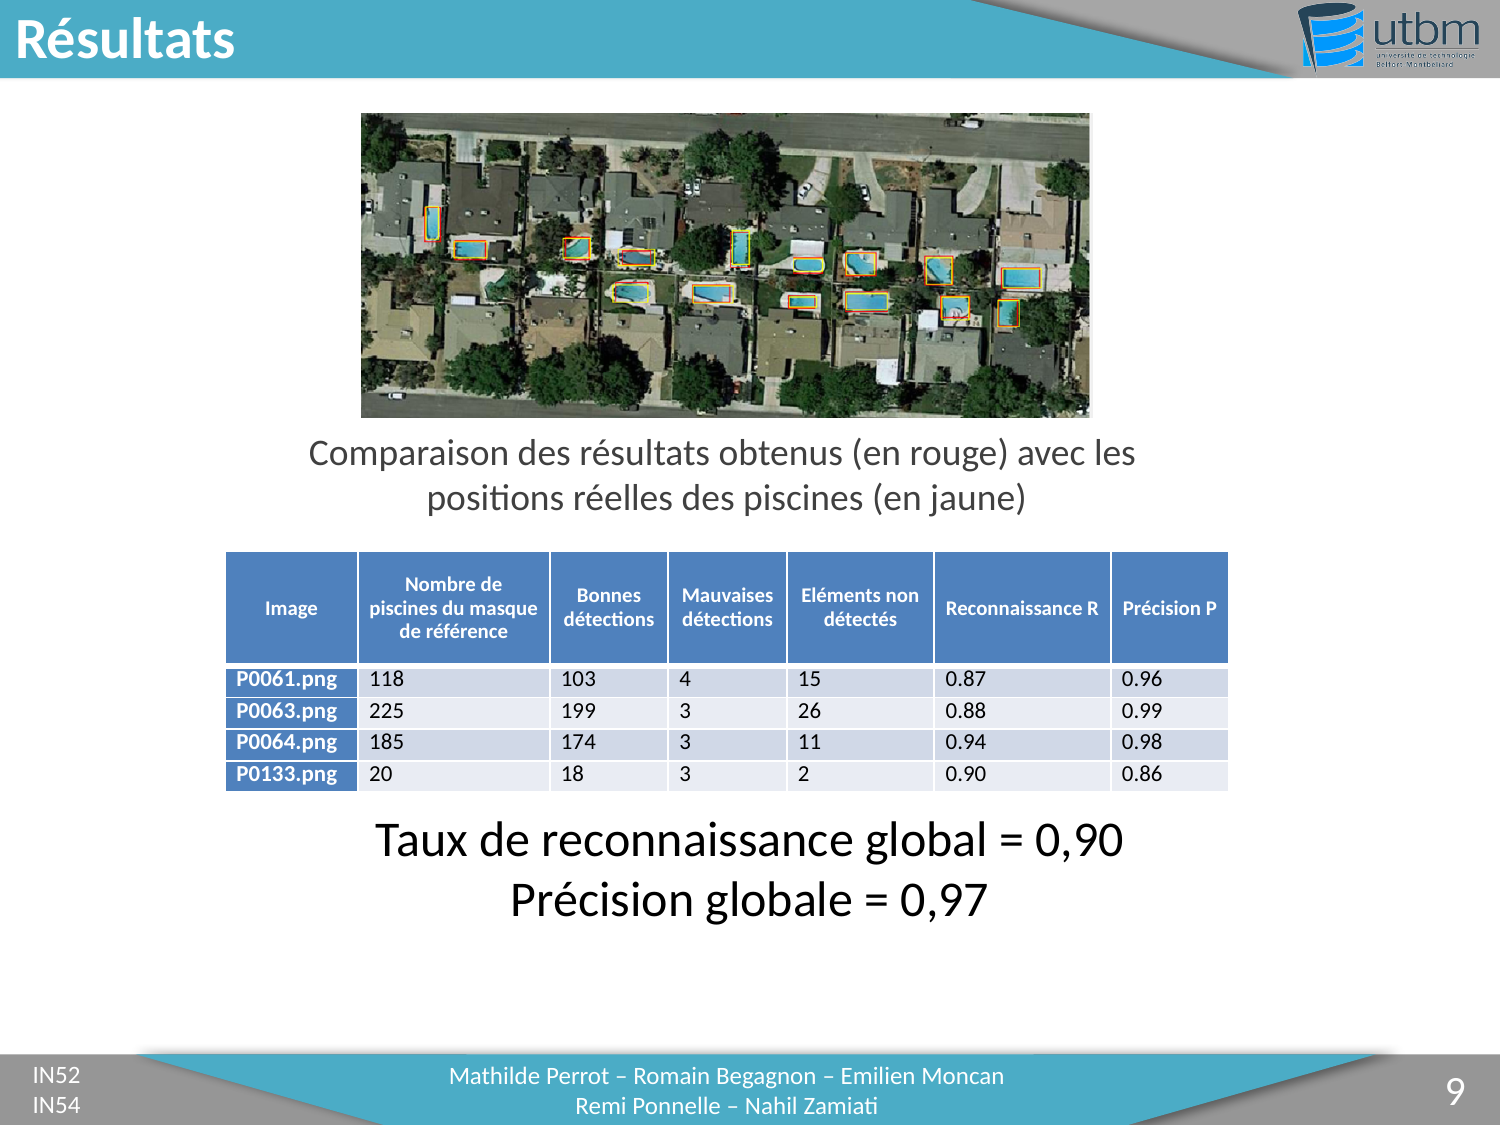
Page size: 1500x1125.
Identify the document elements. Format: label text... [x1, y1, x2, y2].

title Résultats [0, 0, 1170, 71]
footer Mathilde Perrot – Romain Begagnon – Emilien Moncan Remi Ponnelle – Nahil Zamiati [290, 1059, 1165, 1120]
table_cell 174 [551, 730, 667, 760]
text_box Comparaison des résultats obtenus (en rouge) avec les positions réelles des piscines (en jaune) [294, 421, 1161, 526]
table_cell 185 [359, 730, 549, 760]
table_cell 0.98 [1112, 730, 1228, 760]
table_cell 225 [359, 698, 549, 728]
table_cell 3 [669, 698, 786, 728]
table_cell 11 [788, 730, 933, 760]
table_cell 118 [359, 669, 549, 697]
table_cell P0064.png [226, 730, 357, 760]
table_header Eléments non détectés [788, 552, 933, 663]
table_cell P0133.png [226, 762, 357, 791]
slide_number 9 [1130, 1058, 1481, 1119]
table_header Nombre de piscines du masque de référence [359, 552, 549, 663]
table_cell 0.90 [935, 762, 1110, 791]
table_cell 3 [669, 730, 786, 760]
table_header Reconnaissance R [935, 552, 1110, 663]
text_box Taux de reconnaissance global = 0,90 Précision globale = 0,97 [41, 811, 1459, 994]
table_cell 4 [669, 669, 786, 697]
table_cell P0061.png [226, 669, 357, 697]
table_cell 0.94 [935, 730, 1110, 760]
table_cell 0.86 [1112, 762, 1228, 791]
table_header Mauvaises détections [669, 552, 786, 663]
table_cell 199 [551, 698, 667, 728]
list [361, 113, 1093, 418]
table_header Bonnes détections [551, 552, 667, 663]
table_cell 20 [359, 762, 549, 791]
picture [1291, 0, 1484, 79]
table_cell 0.87 [935, 669, 1110, 697]
table_header Précision P [1112, 552, 1228, 663]
table_cell 103 [551, 669, 667, 697]
table_cell 0.99 [1112, 698, 1228, 728]
table_cell 0.88 [935, 698, 1110, 728]
table_cell 0.96 [1112, 669, 1228, 697]
table_cell 3 [669, 762, 786, 791]
table_header Image [226, 552, 357, 663]
slide_number IN52 IN54 [17, 1074, 290, 1125]
table_cell 2 [788, 762, 933, 791]
table_cell 15 [788, 669, 933, 697]
table_cell P0063.png [226, 698, 357, 728]
table_cell 18 [551, 762, 667, 791]
table_cell 26 [788, 698, 933, 728]
